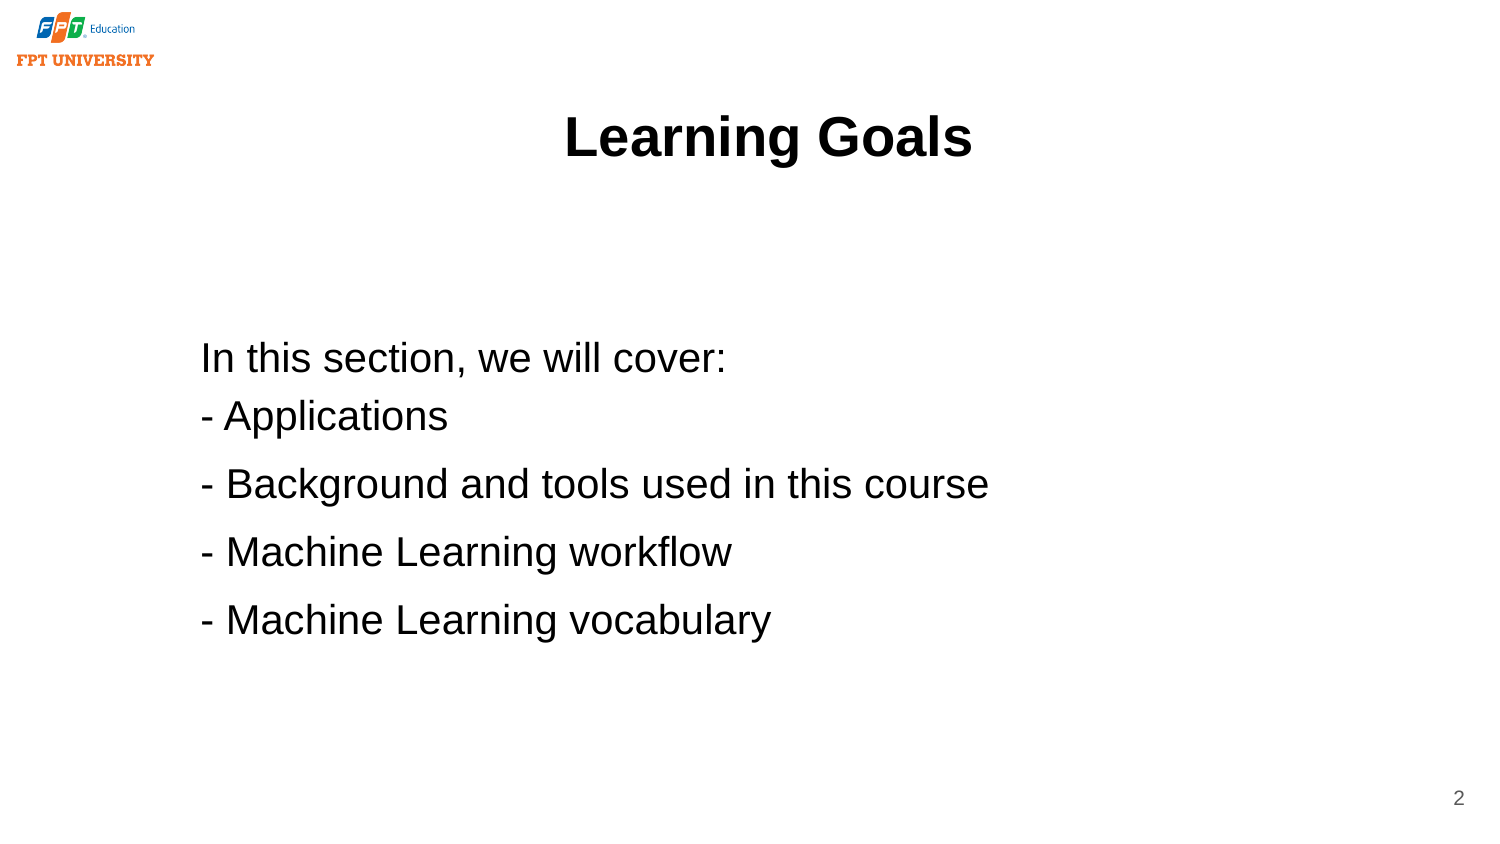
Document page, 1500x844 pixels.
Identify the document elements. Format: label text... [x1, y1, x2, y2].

picture [11, 1, 160, 77]
list In this section, we will cover: - Applications - Background and tools used in this course - Machine Learning workflow - Machine Learning vocabulary [185, 308, 1056, 702]
slide_number 2 [1389, 764, 1480, 830]
title Learning Goals [70, 74, 1469, 188]
